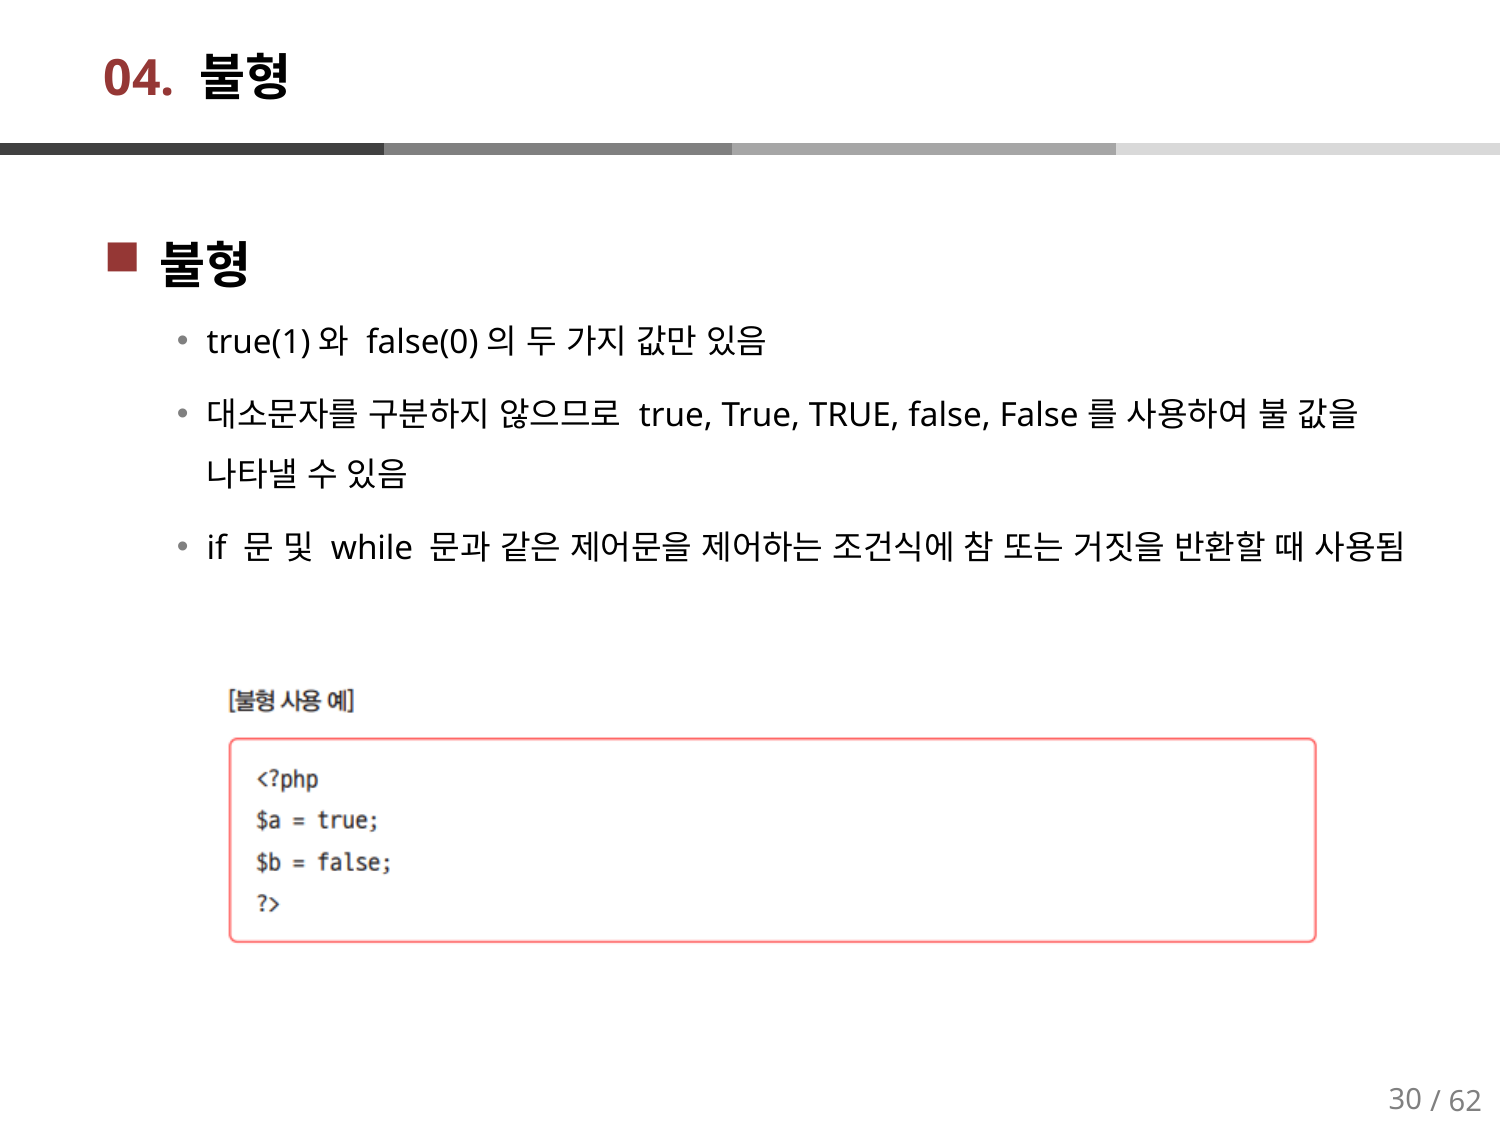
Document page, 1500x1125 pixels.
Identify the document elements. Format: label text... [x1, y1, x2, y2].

list 불형 true(1)와 false(0)의 두 가지 값만 있음 대소문자를 구분하지 않으므로 true, True, TRUE, false, False를 사용하여 불 값을 나타낼 수 있음 if 문 및 while 문과 같은 제어문을 제어하는 조건식에 참 또는 거짓을 반환할 때 사용됨 [88, 196, 1436, 1083]
title 04. 불형 [88, 30, 1211, 121]
picture [218, 680, 1329, 955]
